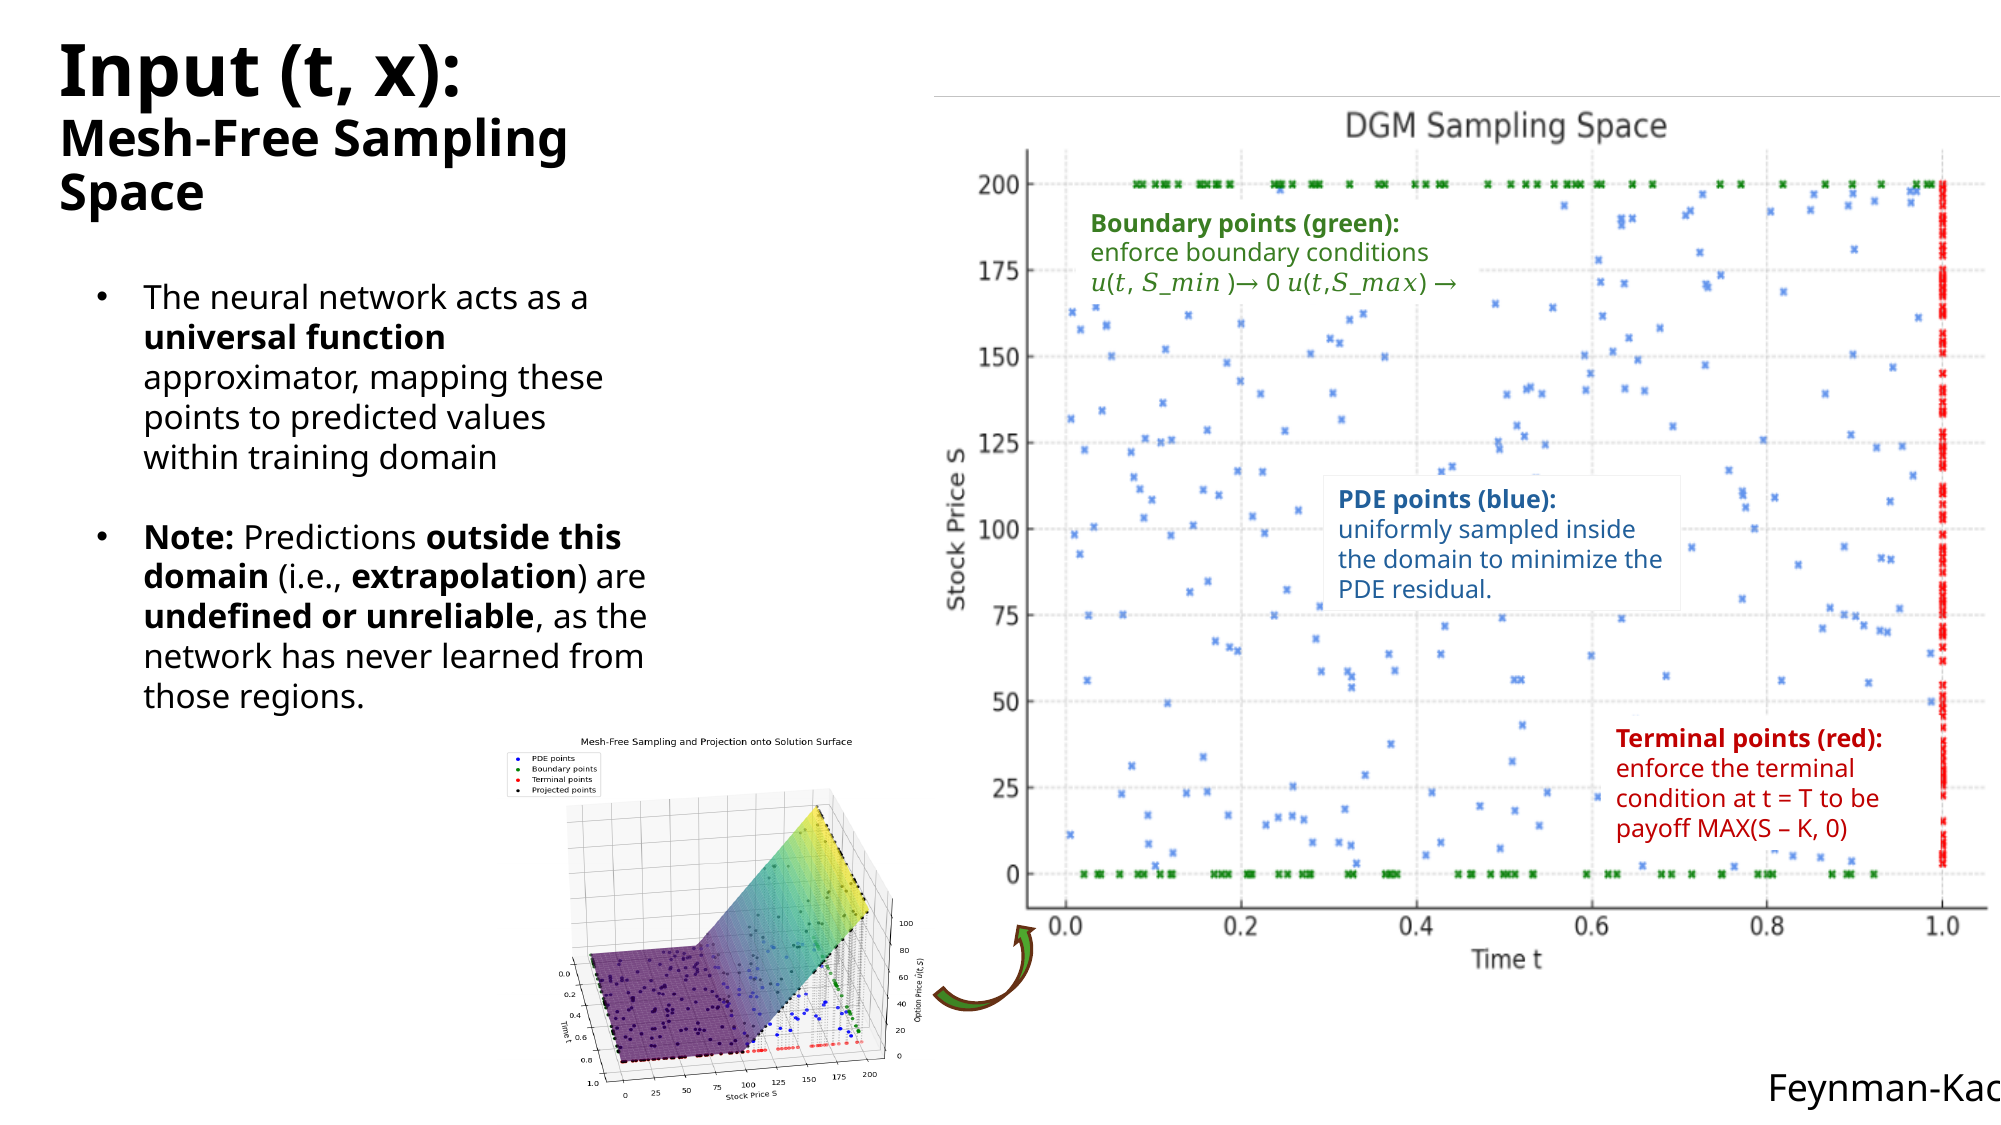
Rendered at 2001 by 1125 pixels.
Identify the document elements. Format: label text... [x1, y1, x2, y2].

title Input (t, x): Mesh-Free Sampling Space [44, 26, 727, 230]
text_box Feynman-Kac [1752, 1056, 2000, 1117]
picture [497, 94, 2000, 1125]
text_box [936, 990, 1014, 1012]
